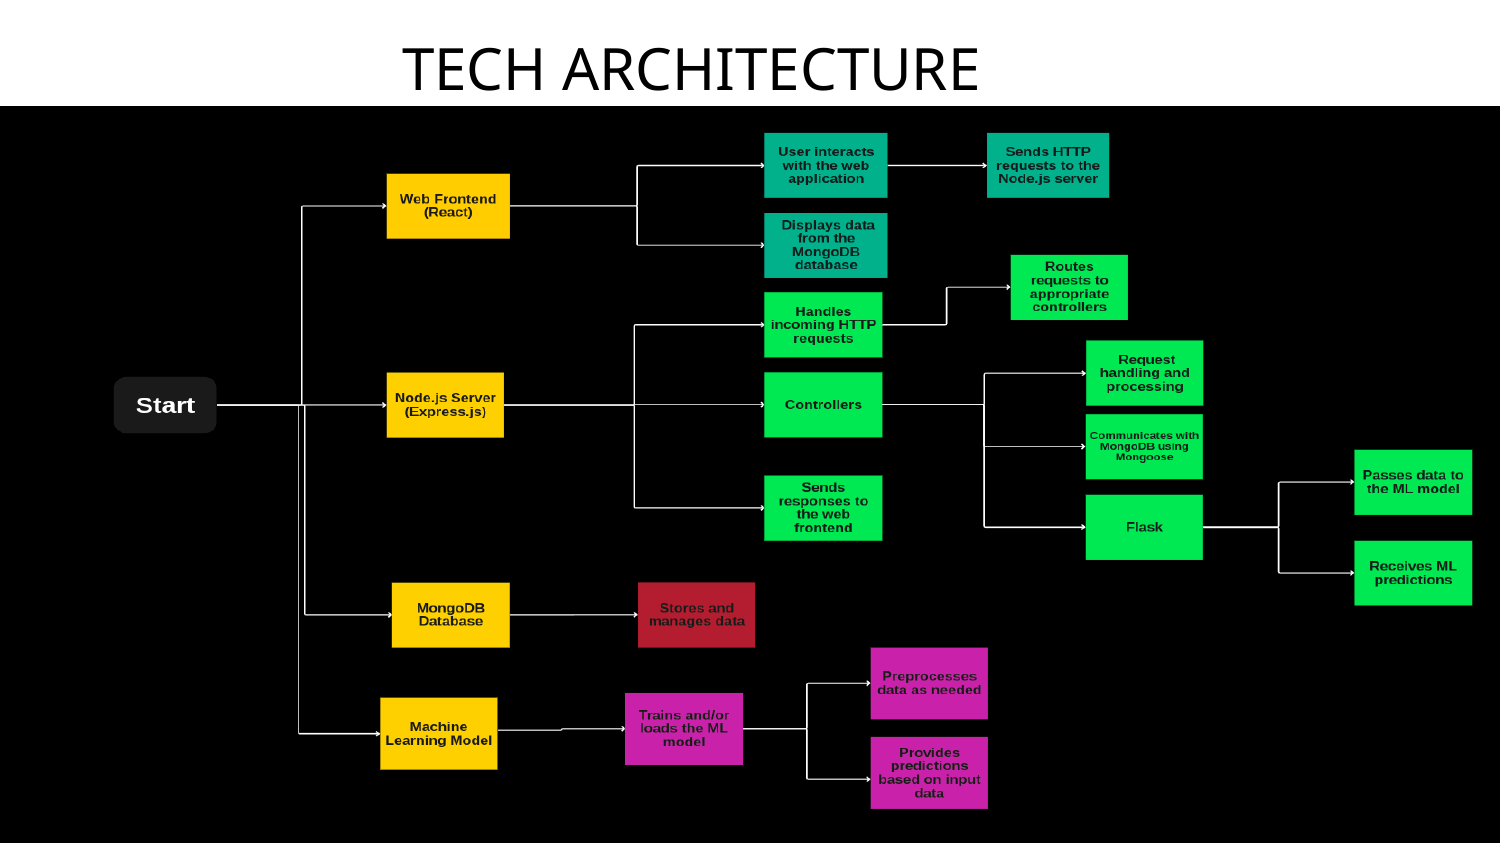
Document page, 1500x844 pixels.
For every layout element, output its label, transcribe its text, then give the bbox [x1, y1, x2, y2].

picture [0, 106, 1500, 844]
text_box TECH ARCHITECTURE [0, 27, 1384, 104]
